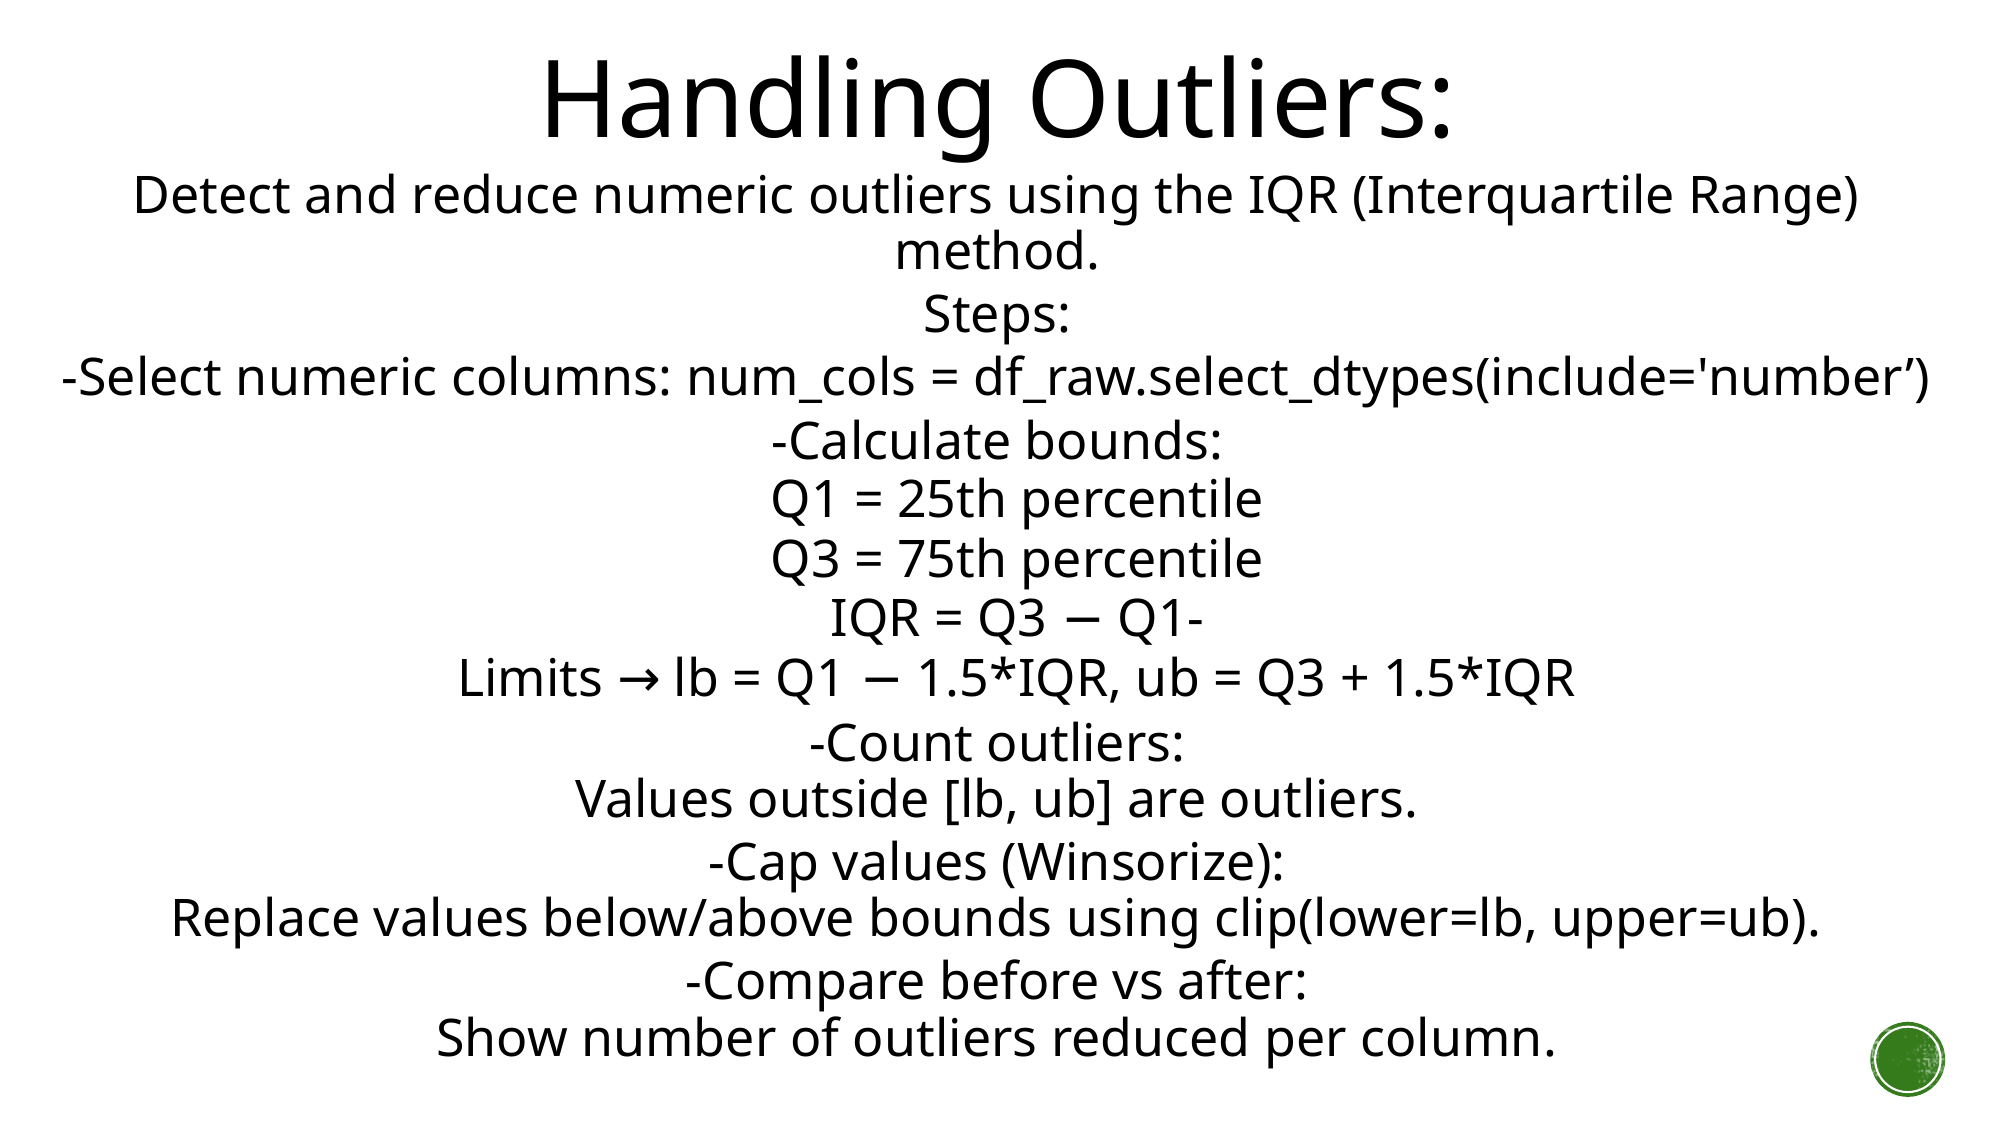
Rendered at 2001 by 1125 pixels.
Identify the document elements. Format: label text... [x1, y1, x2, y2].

list Handling Outliers: Detect and reduce numeric outliers using the IQR (Interquartile Range) method. Steps: -Select numeric columns: num_cols = df_raw.select_dtypes(include='number’) -Calculate bounds: Q1 = 25th percentile Q3 = 75th percentile IQR = Q3 − Q1- Limits → lb = Q1 − 1.5*IQR, ub = Q3 + 1.5*IQR -Count outliers: Values outside [lb, ub] are outliers. -Cap values (Winsorize): Replace values below/above bounds using clip(lower=lb, upper=ub). -Compare before vs after: Show number of outliers reduced per column. [26, 37, 1969, 1101]
